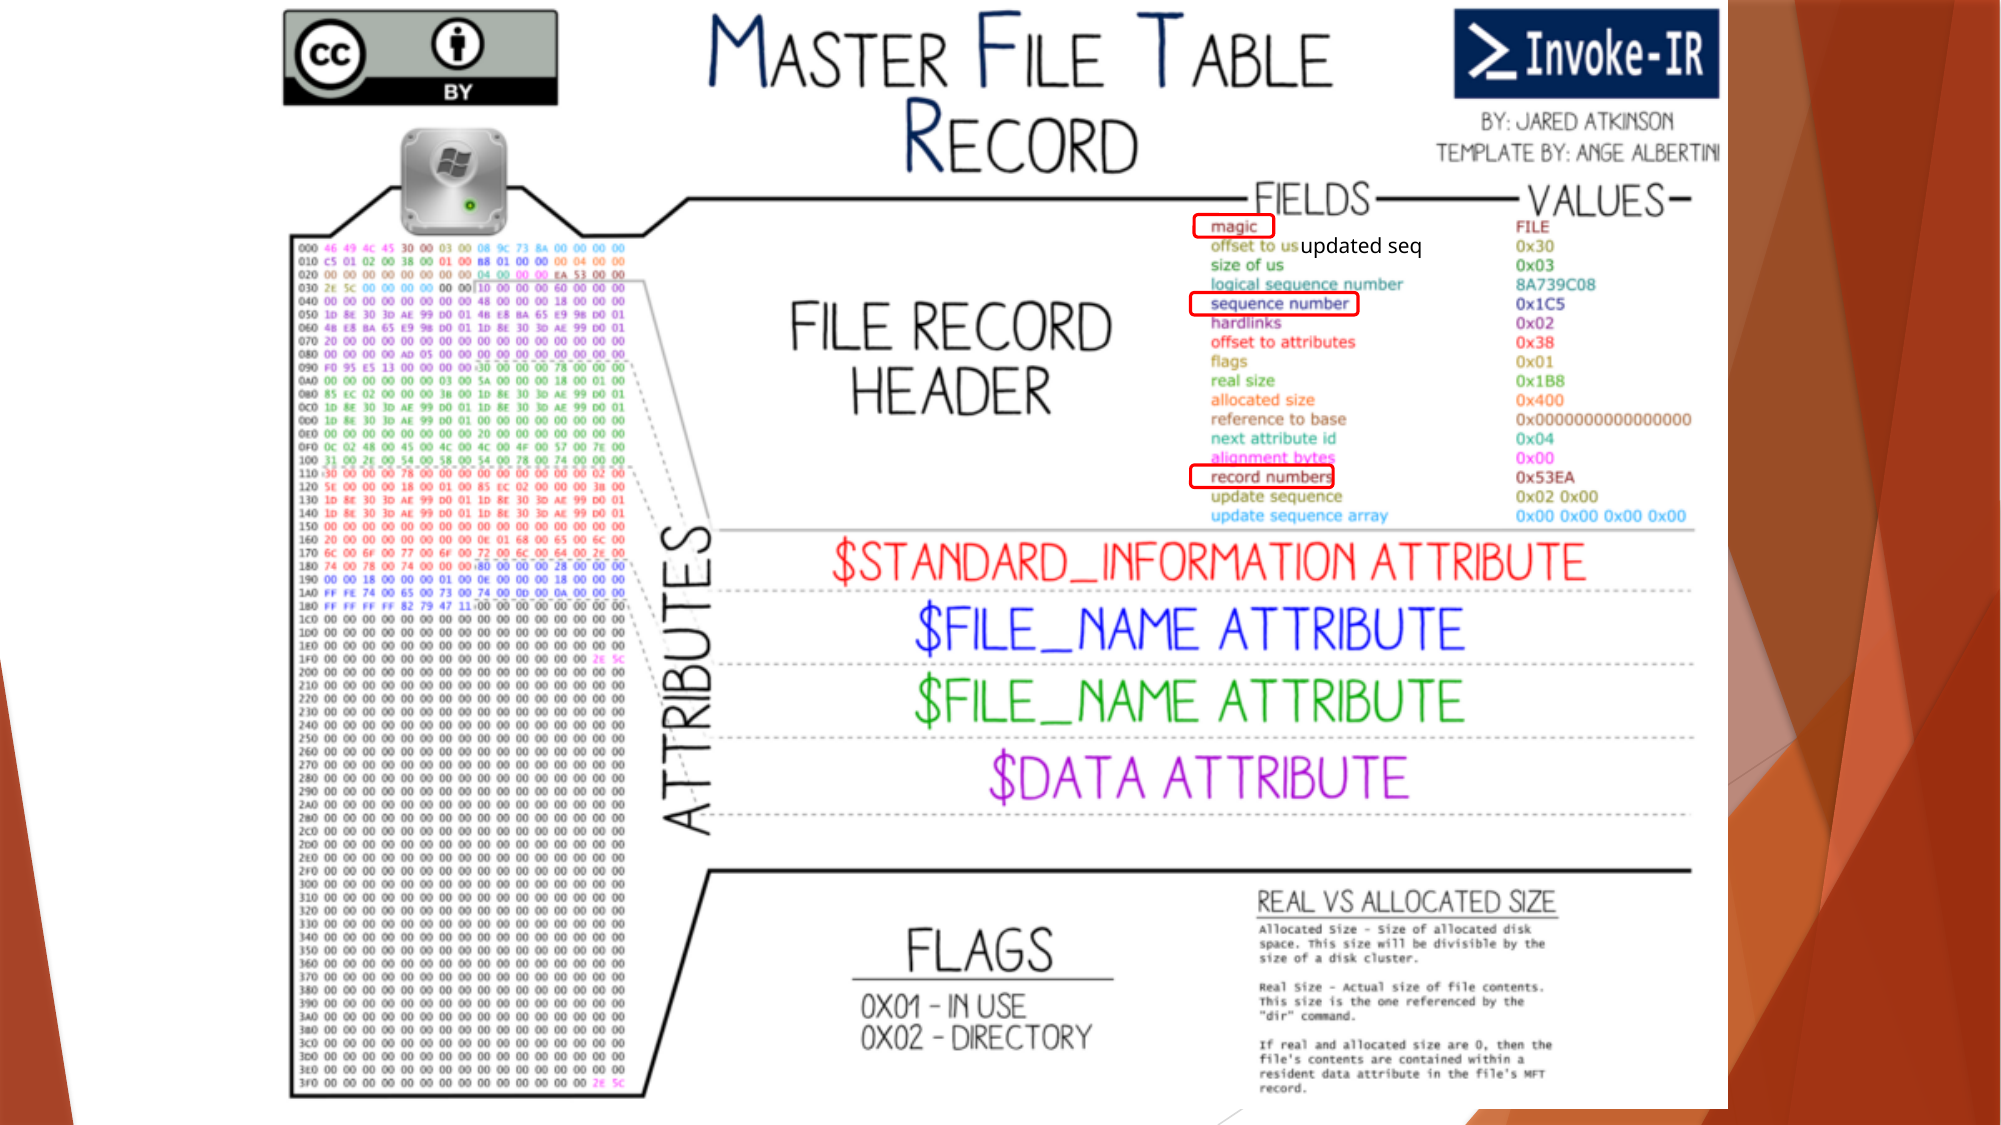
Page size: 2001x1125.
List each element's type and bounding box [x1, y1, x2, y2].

picture [271, 0, 1729, 1109]
